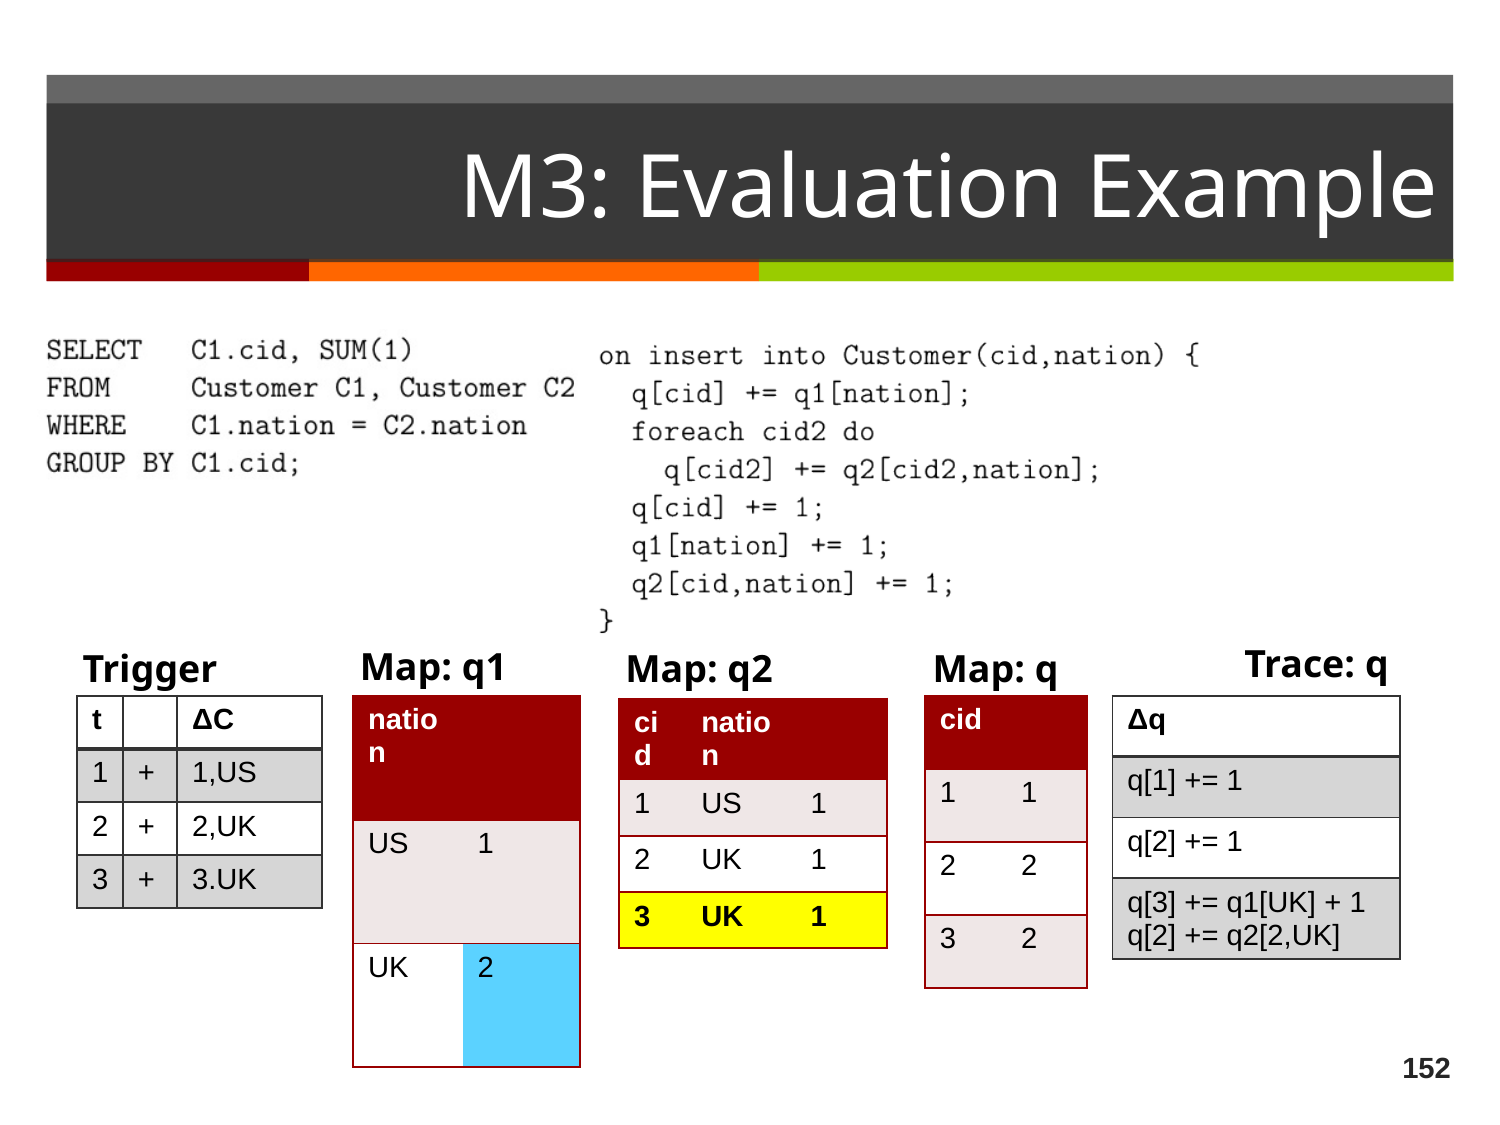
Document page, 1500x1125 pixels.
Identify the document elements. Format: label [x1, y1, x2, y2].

table_cell [78, 751, 122, 801]
table_cell [926, 843, 1086, 914]
picture [36, 328, 585, 488]
table_cell [178, 856, 321, 907]
table_cell [620, 837, 886, 891]
table_cell [1113, 758, 1399, 817]
table_cell [124, 751, 176, 801]
table_cell [620, 893, 886, 947]
table_cell [354, 821, 579, 943]
table_cell [1113, 879, 1399, 958]
table_cell [354, 944, 579, 1066]
table_cell [1113, 818, 1399, 877]
text_box [344, 635, 522, 695]
text_box [917, 647, 1074, 698]
table_cell [78, 803, 122, 854]
table_cell [78, 856, 122, 907]
table_header [926, 697, 1086, 768]
table_cell [178, 751, 321, 801]
text_box [610, 647, 788, 698]
table_cell [620, 780, 886, 835]
table_header [78, 698, 122, 747]
table_cell [926, 916, 1086, 987]
table_header [124, 698, 176, 747]
table_header [178, 697, 321, 747]
text_box [67, 637, 233, 698]
text_box [1229, 632, 1404, 693]
table_cell [124, 803, 176, 854]
title [46, 103, 1454, 263]
picture [586, 328, 1215, 647]
table_cell [124, 856, 176, 907]
table_cell [178, 803, 321, 854]
table_header [1113, 697, 1399, 755]
table_header [354, 697, 579, 819]
table_header [620, 699, 886, 779]
table_cell [926, 770, 1086, 841]
